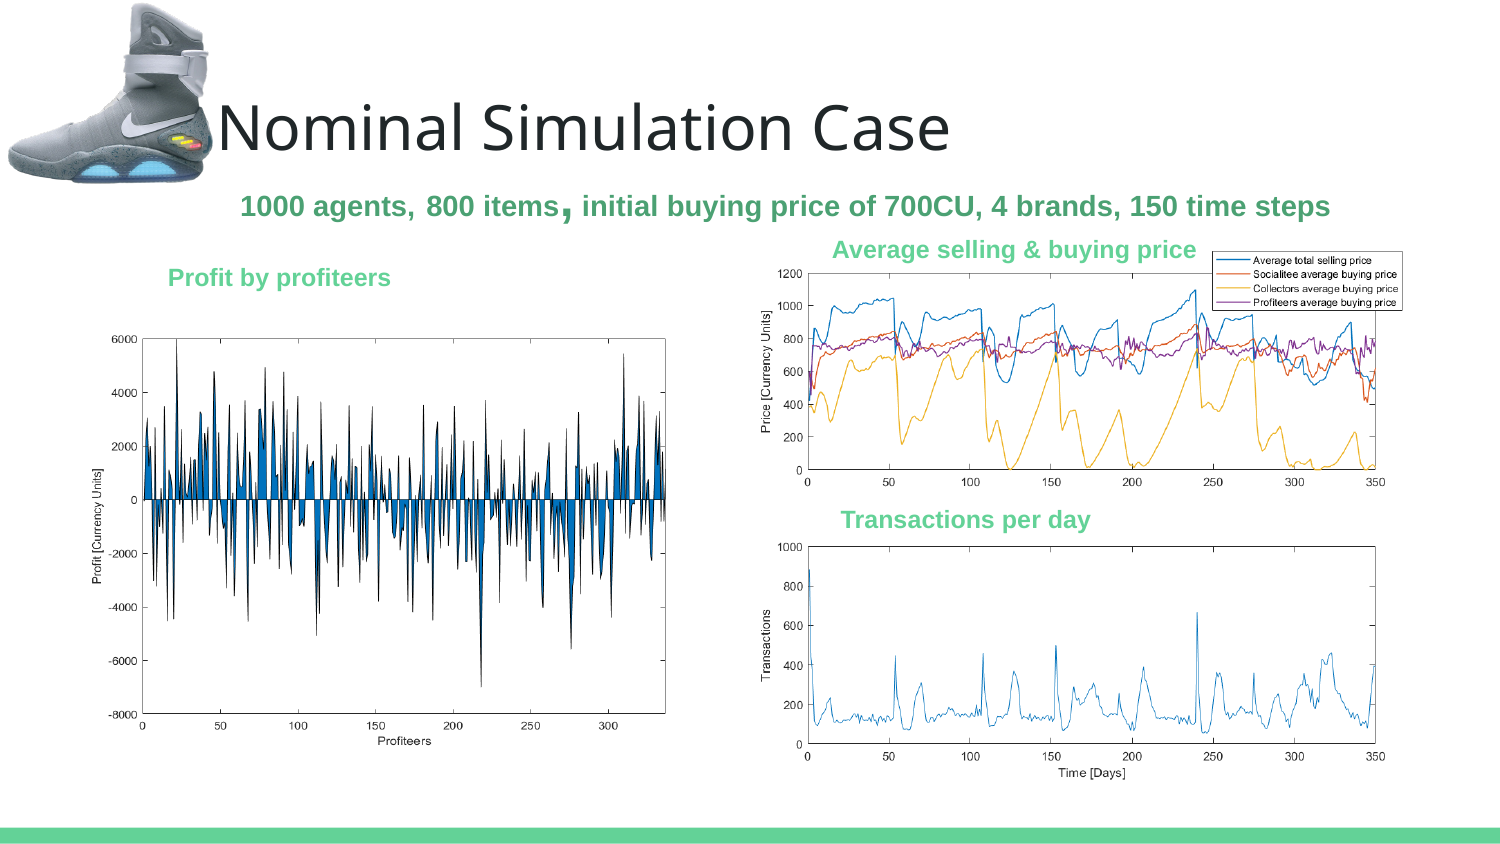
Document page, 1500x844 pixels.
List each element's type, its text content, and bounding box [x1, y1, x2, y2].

text_box 1000 agents, 800 items, initial buying price of 700CU, 4 brands, 150 time steps [152, 166, 1420, 225]
text_box Profit by profiteers [152, 246, 586, 303]
picture [0, 0, 223, 189]
picture [55, 228, 1445, 808]
title Nominal Simulation Case [201, 72, 1500, 167]
